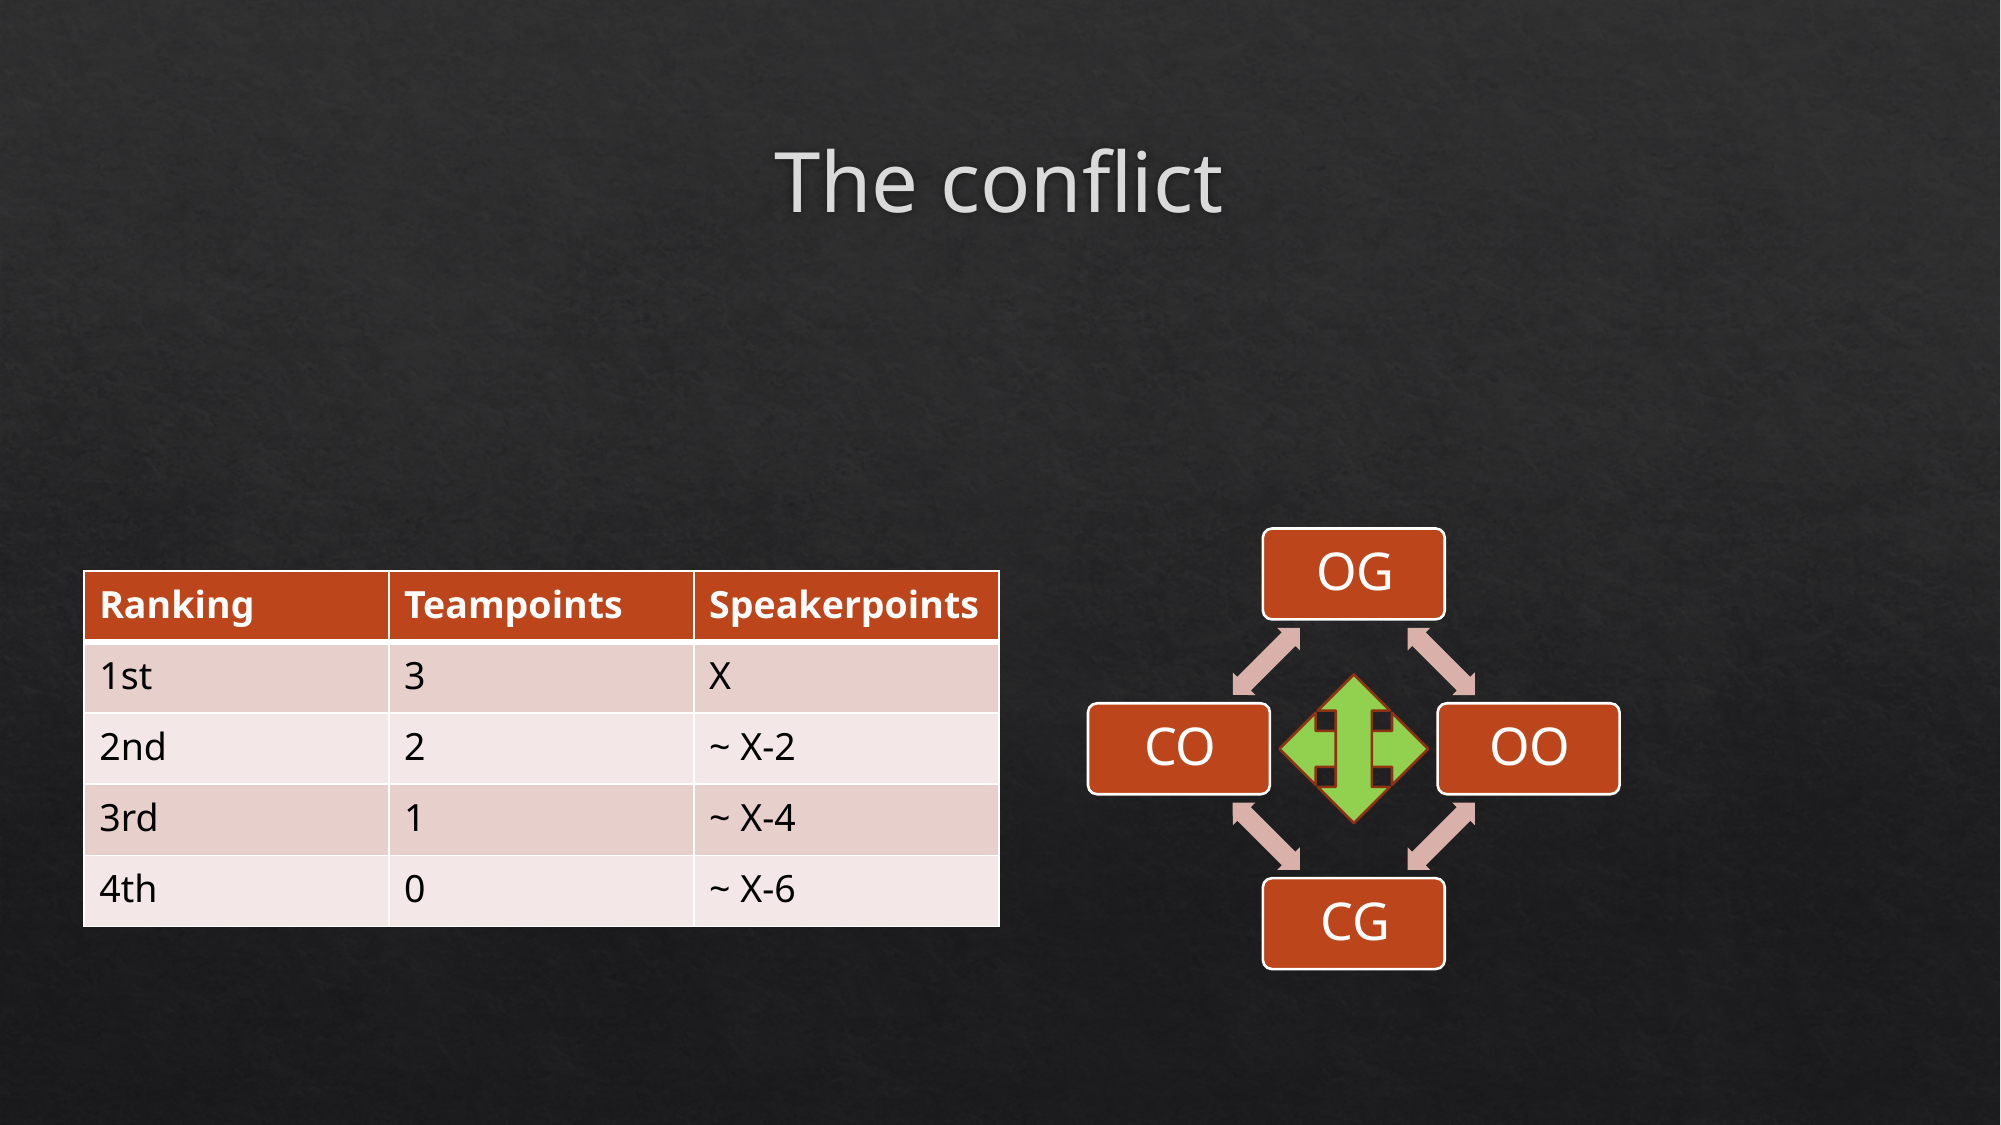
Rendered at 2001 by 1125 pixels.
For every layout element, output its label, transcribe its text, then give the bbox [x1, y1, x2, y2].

table_cell 3rd [85, 785, 388, 855]
table_cell 2nd [85, 714, 388, 783]
table_cell 4th [85, 856, 388, 926]
title The conflict [149, 99, 1849, 260]
table_cell 2 [390, 714, 620, 783]
table_header Ranking [85, 572, 388, 639]
table_cell 1st [85, 645, 388, 712]
table_cell 3 [390, 645, 620, 712]
table_cell 0 [390, 856, 620, 926]
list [628, 528, 2000, 970]
table_header Teampoints [390, 572, 620, 639]
table_cell 1 [390, 785, 620, 855]
